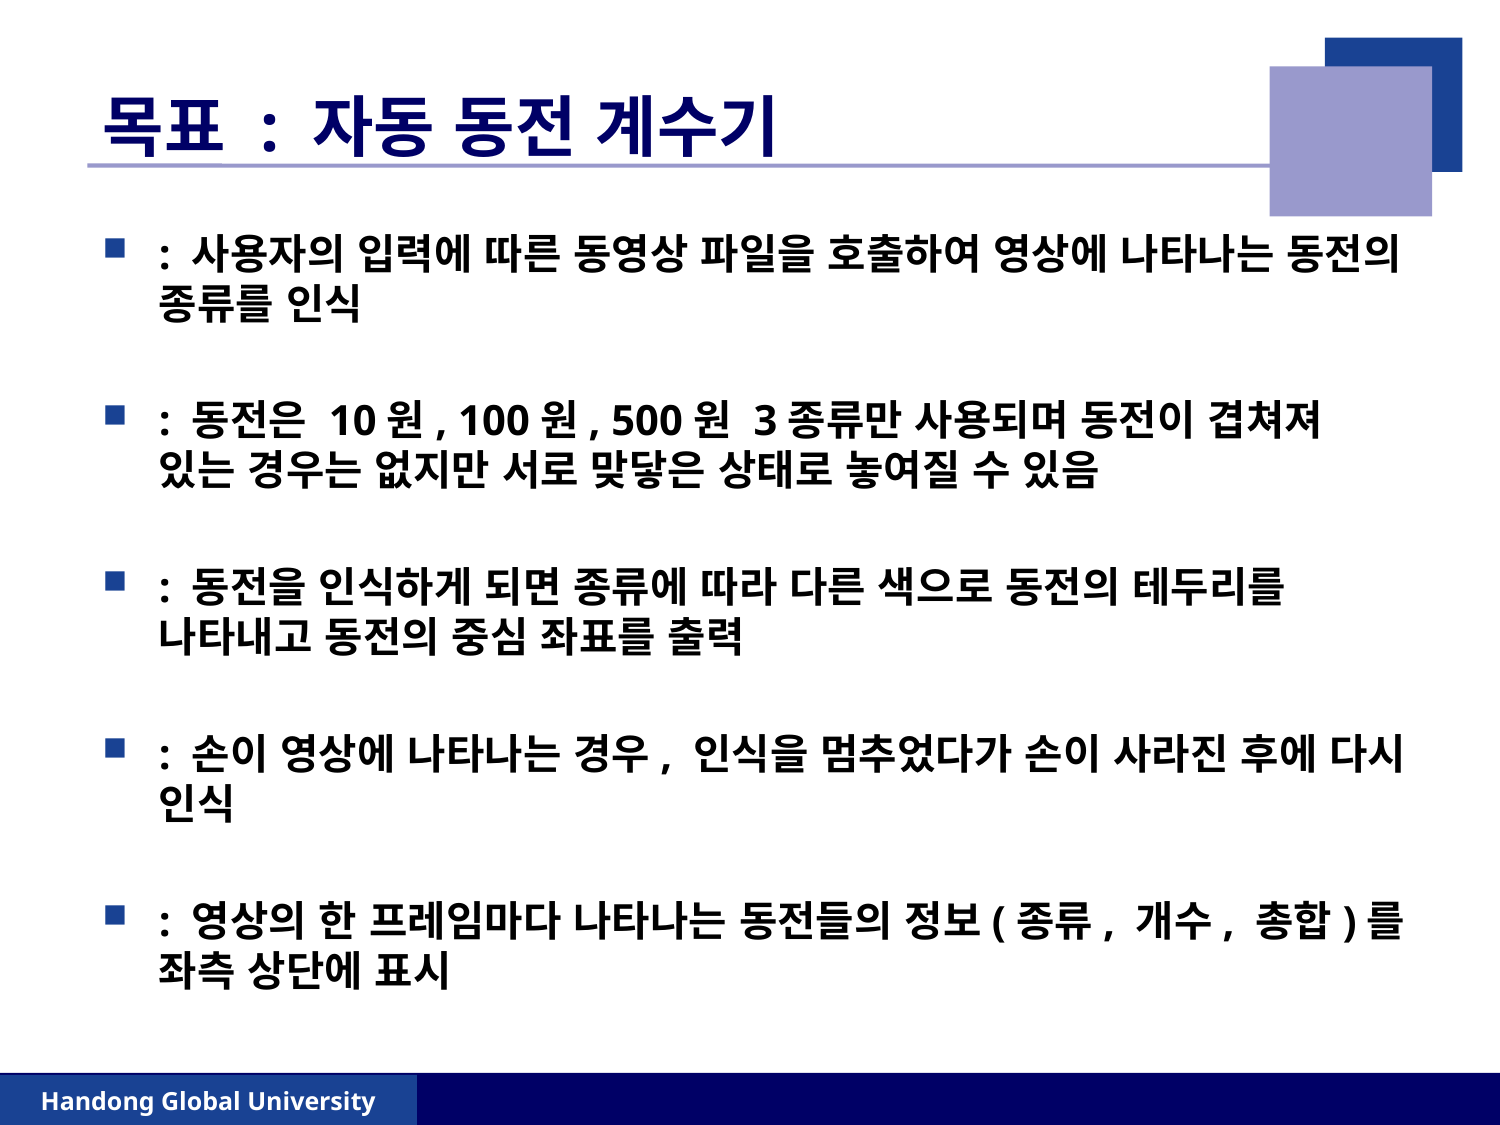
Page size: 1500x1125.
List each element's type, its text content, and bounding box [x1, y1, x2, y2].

list : 사용자의 입력에 따른 동영상 파일을 호출하여 영상에 나타나는 동전의 종류를 인식 : 동전은 10원, 100원, 500원 3종류만 사용되며 동전이 겹쳐져 있는 경우는 없지만 서로 맞닿은 상태로 놓여질 수 있음 : 동전을 인식하게 되면 종류에 따라 다른 색으로 동전의 테두리를 나타내고 동전의 중심 좌표를 출력 : 손이 영상에 나타나는 경우, 인식을 멈추었다가 손이 사라진 후에 다시 인식 : 영상의 한 프레임마다 나타나는 동전들의 정보(종류, 개수, 총합)를 좌측 상단에 표시 [87, 219, 1425, 995]
title 목표 : 자동 동전 계수기 [87, 46, 1238, 172]
